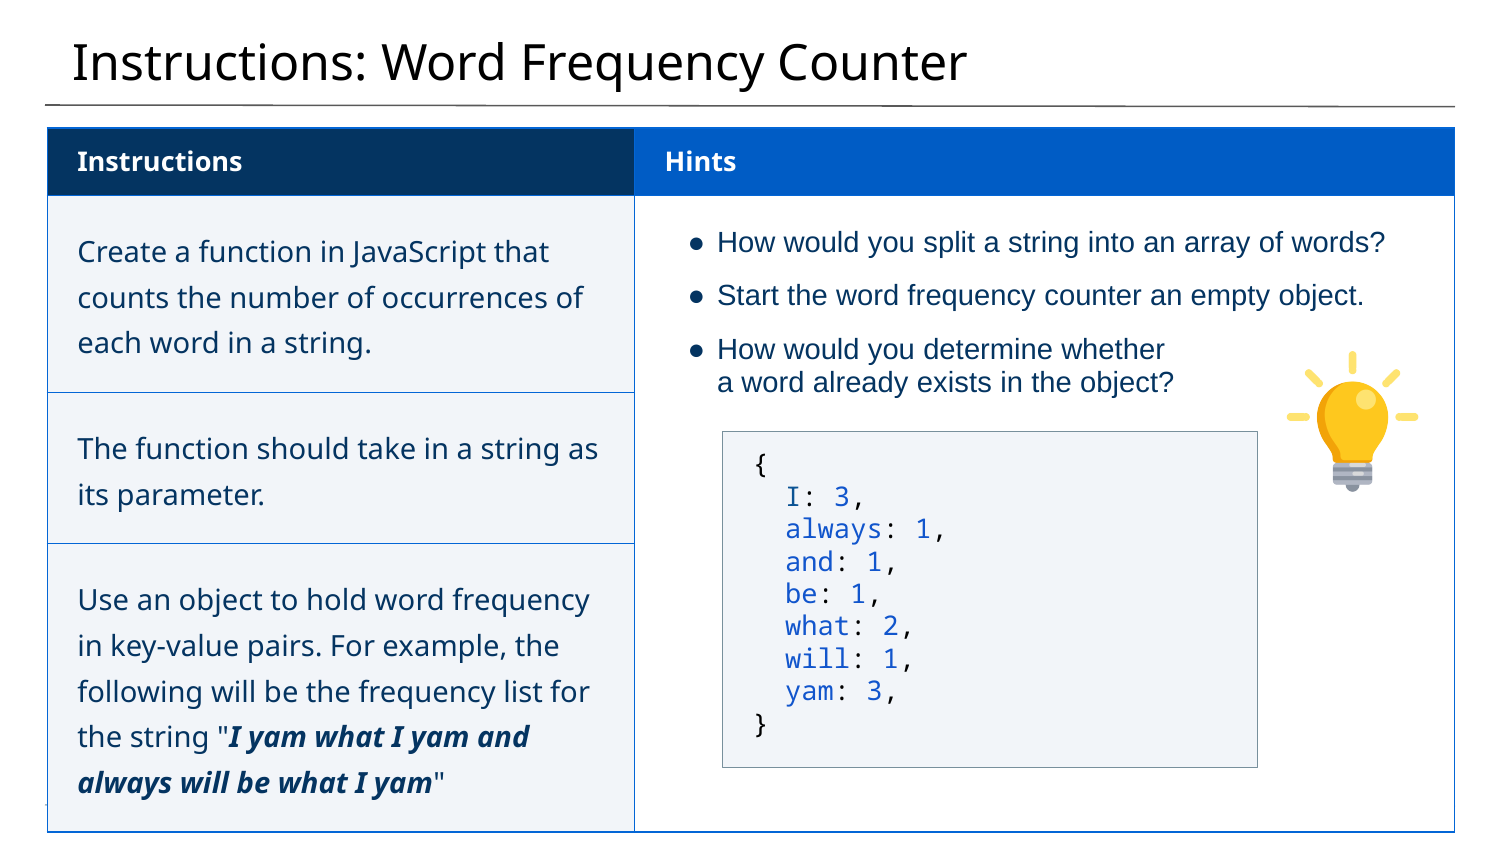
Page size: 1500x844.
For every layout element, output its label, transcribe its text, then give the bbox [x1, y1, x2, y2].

table_cell The function should take in a string as its parameter. [48, 393, 634, 543]
table_cell How would you split a string into an array of words? Start the word frequency counter an empty object. How would you determine whether a word already exists in the object? [635, 196, 1454, 831]
title Instructions: Word Frequency Counter [0, 0, 1500, 88]
table_cell Create a function in JavaScript that counts the number of occurrences of each word in a string. [48, 196, 634, 392]
text_box { I: 3, always: 1, and: 1, be: 1, what: 2, will: 1, yam: 3, } [722, 431, 1258, 768]
table_header Hints [635, 129, 1454, 195]
picture [1269, 347, 1435, 512]
table_cell Use an object to hold word frequency in key-value pairs. For example, the following will be the frequency list for the string "I yam what I yam and always will be what I yam" [48, 544, 634, 831]
table_header Instructions [48, 129, 634, 195]
